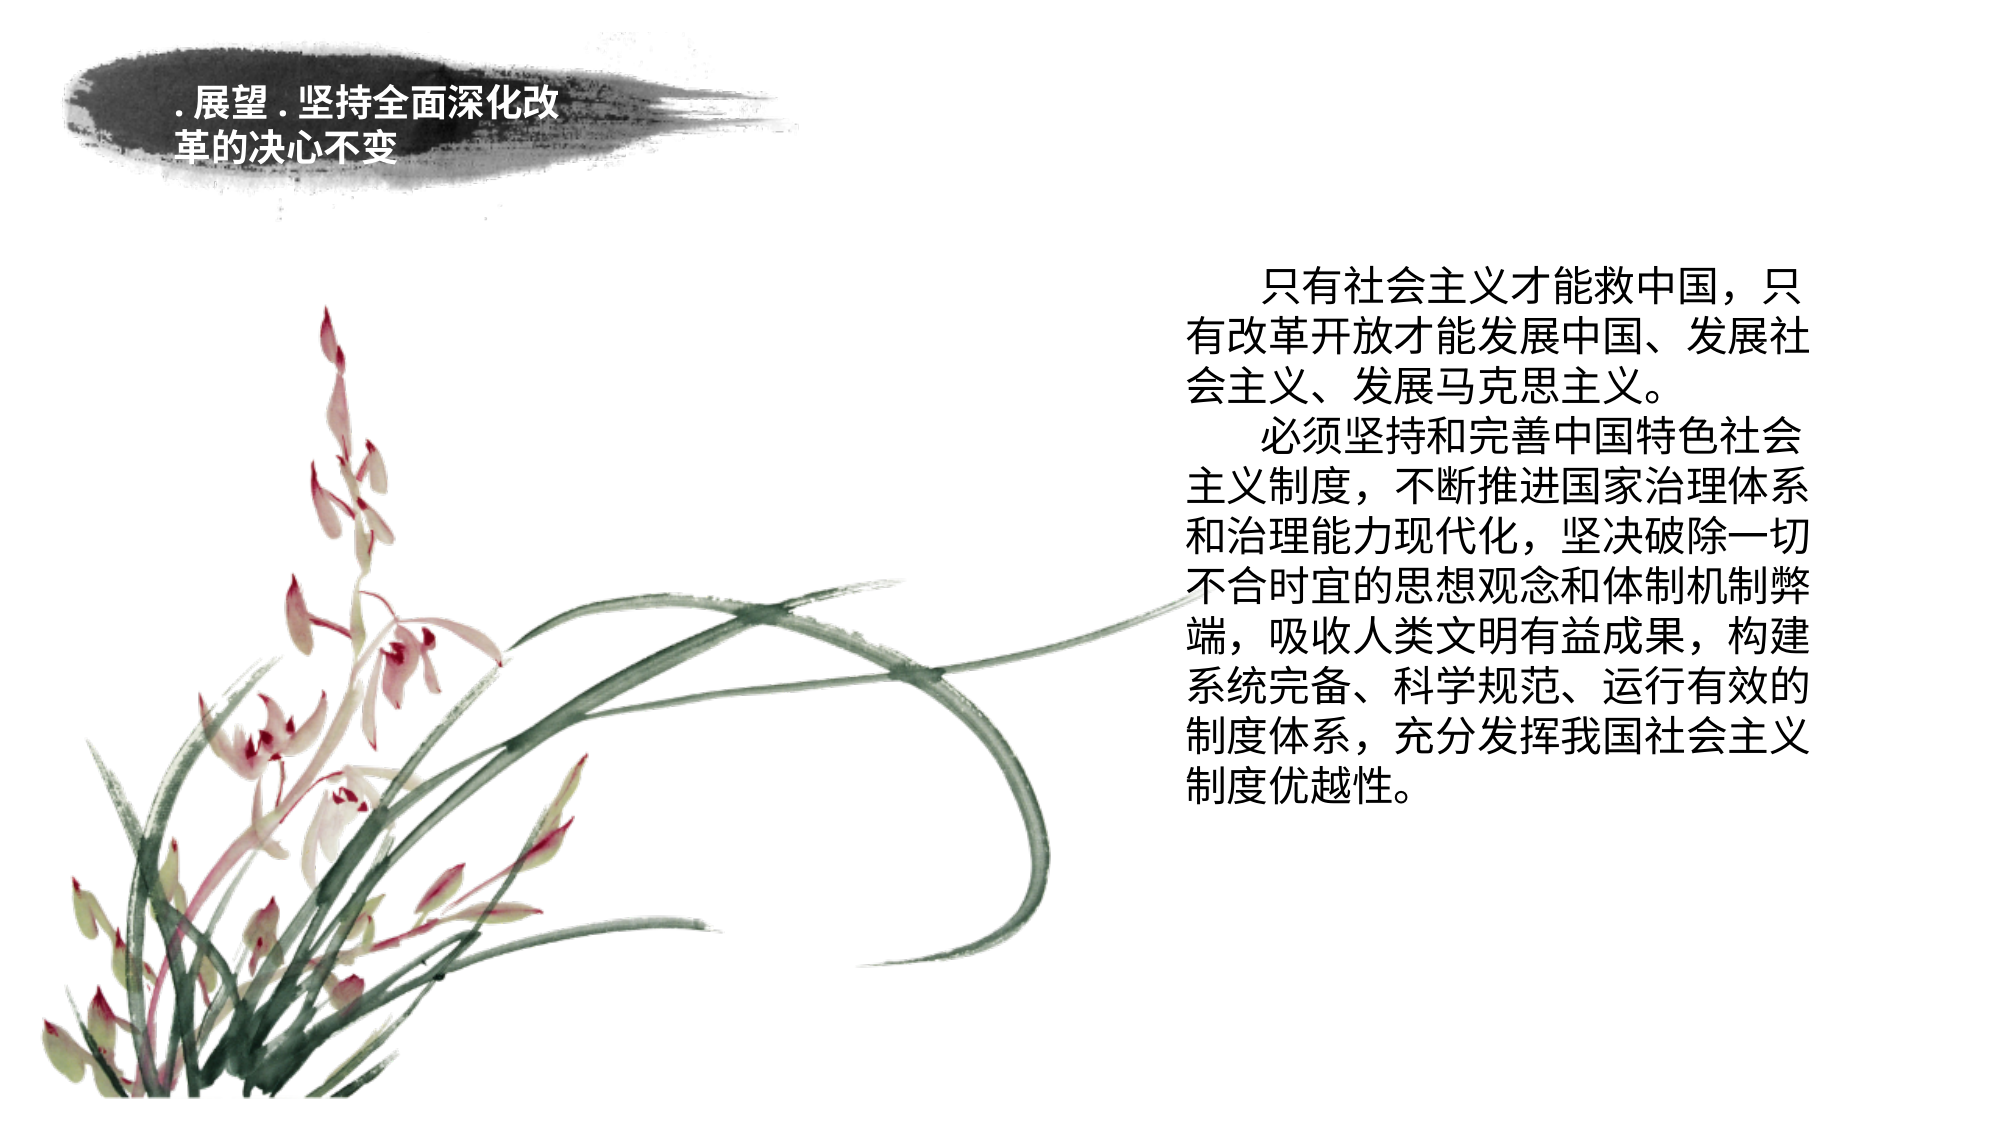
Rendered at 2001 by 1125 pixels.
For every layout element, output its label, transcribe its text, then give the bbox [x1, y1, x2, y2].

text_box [42, 32, 800, 224]
picture [23, 76, 1258, 1099]
text_box 只有社会主义才能救中国，只有改革开放才能发展中国、发展社会主义、发展马克思主义。 必须坚持和完善中国特色社会主义制度，不断推进国家治理体系和治理能力现代化，坚决破除一切不合时宜的思想观念和体制机制弊端，吸收人类文明有益成果，构建系统完备、科学规范、运行有效的制度体系，充分发挥我国社会主义制度优越性。 [1262, 252, 1833, 818]
